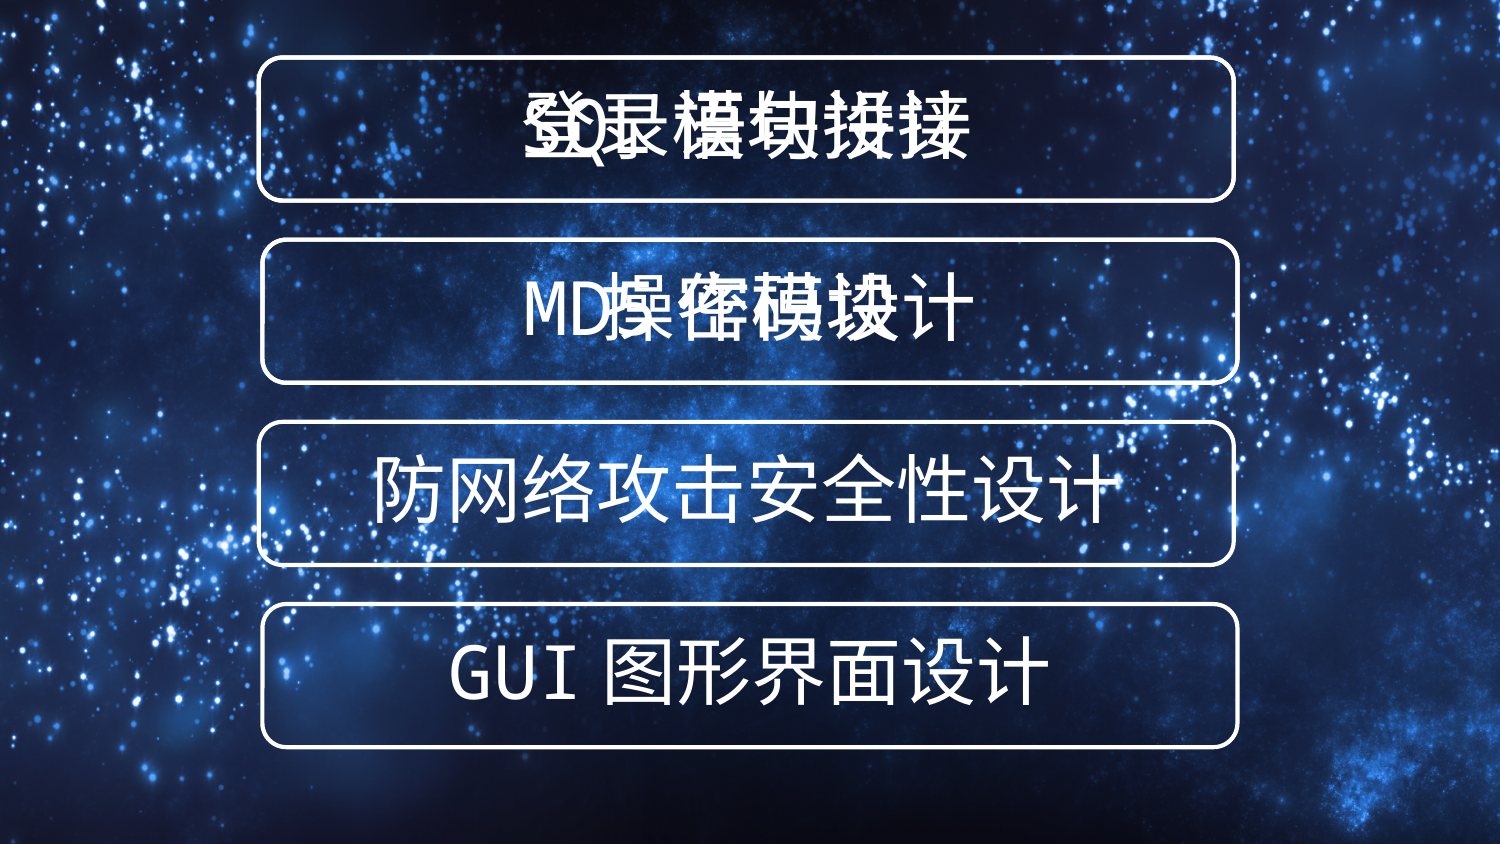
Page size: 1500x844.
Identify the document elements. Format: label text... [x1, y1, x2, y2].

picture [0, 0, 1500, 844]
text_box 登录模块设计 [256, 55, 1236, 203]
text_box GUI图形界面设计 [260, 601, 1240, 750]
text_box 操作模块 [260, 237, 1240, 385]
text_box 防网络攻击安全性设计 [256, 419, 1236, 568]
